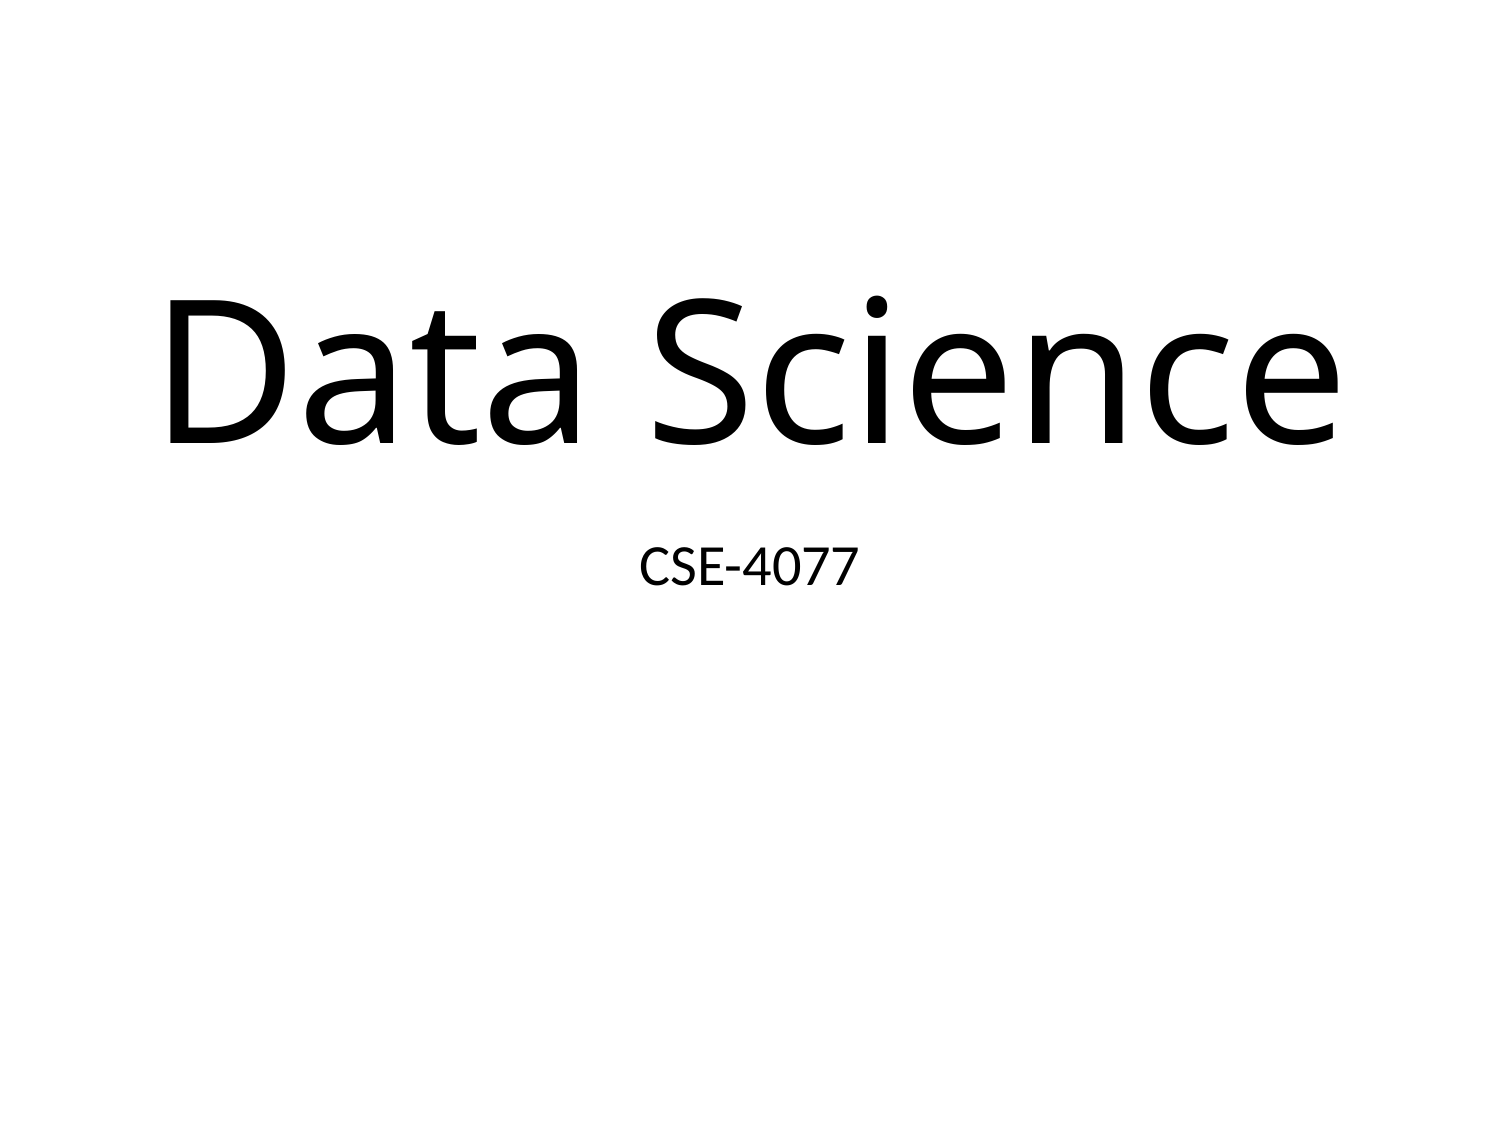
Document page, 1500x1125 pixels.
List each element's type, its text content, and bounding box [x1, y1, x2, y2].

text_box CSE-4077 [187, 527, 1313, 607]
text_box Data Science [69, 341, 1431, 495]
